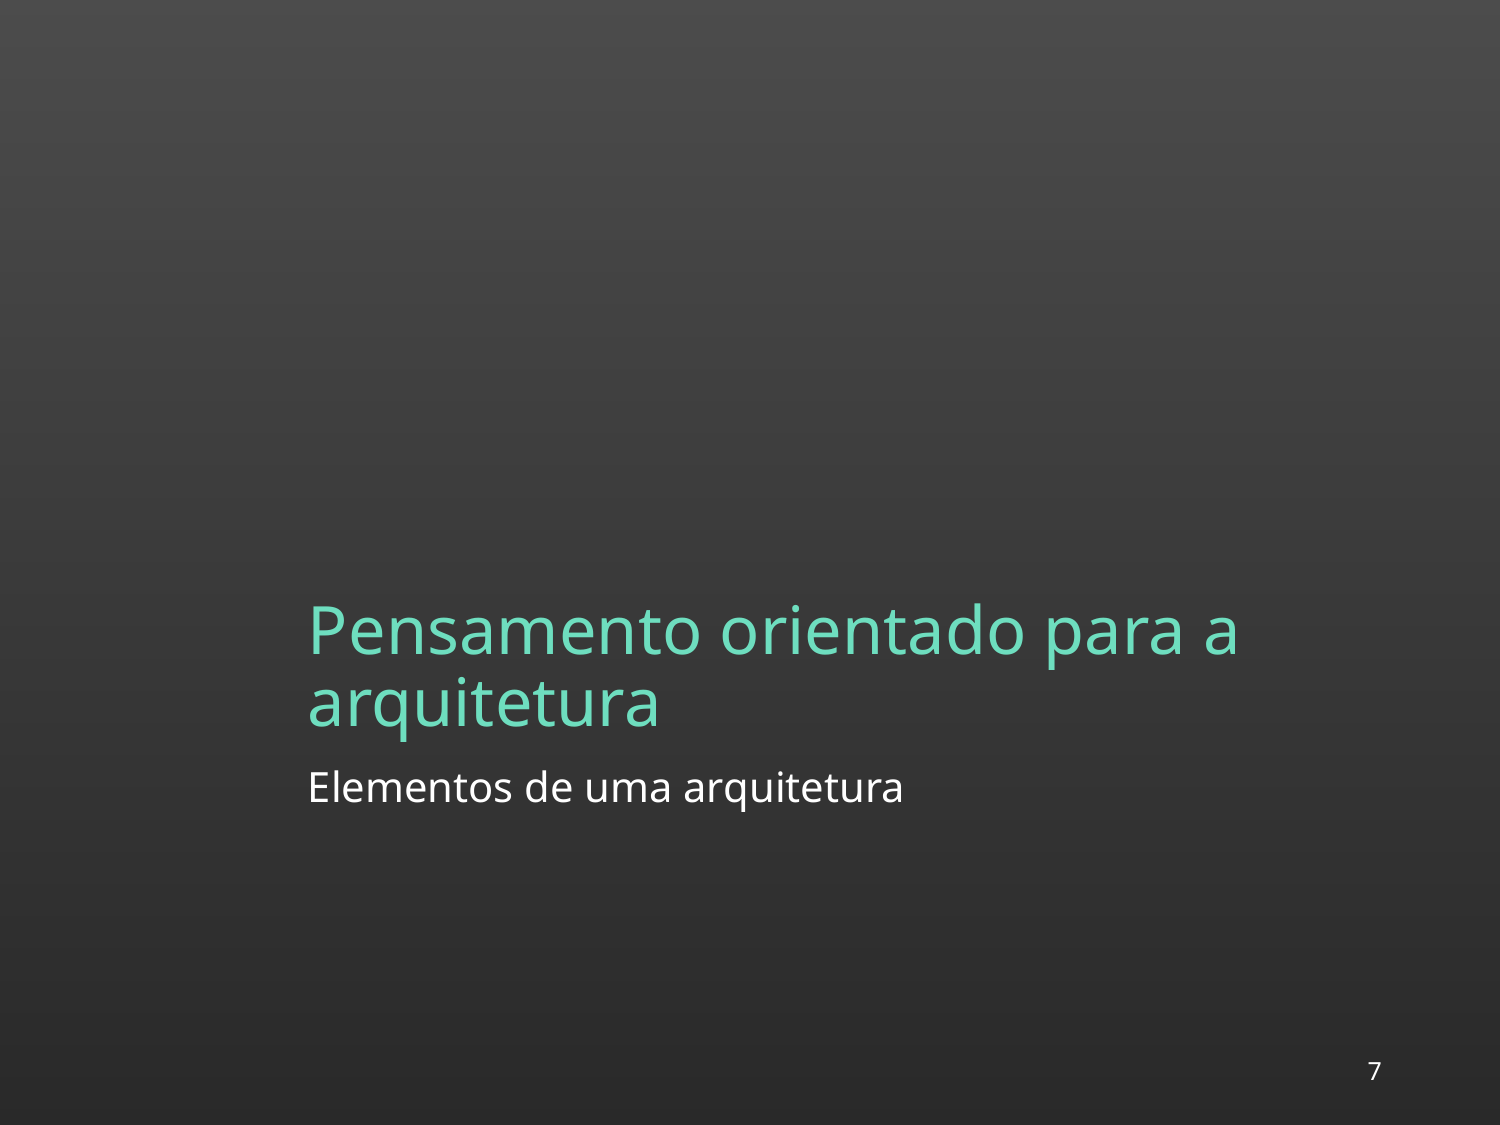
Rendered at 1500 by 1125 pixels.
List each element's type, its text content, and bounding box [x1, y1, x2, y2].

title Pensamento orientado para a arquitetura [292, 280, 1397, 749]
slide_number ‹#› [1059, 1042, 1397, 1103]
list Elementos de uma arquitetura [292, 752, 1397, 999]
